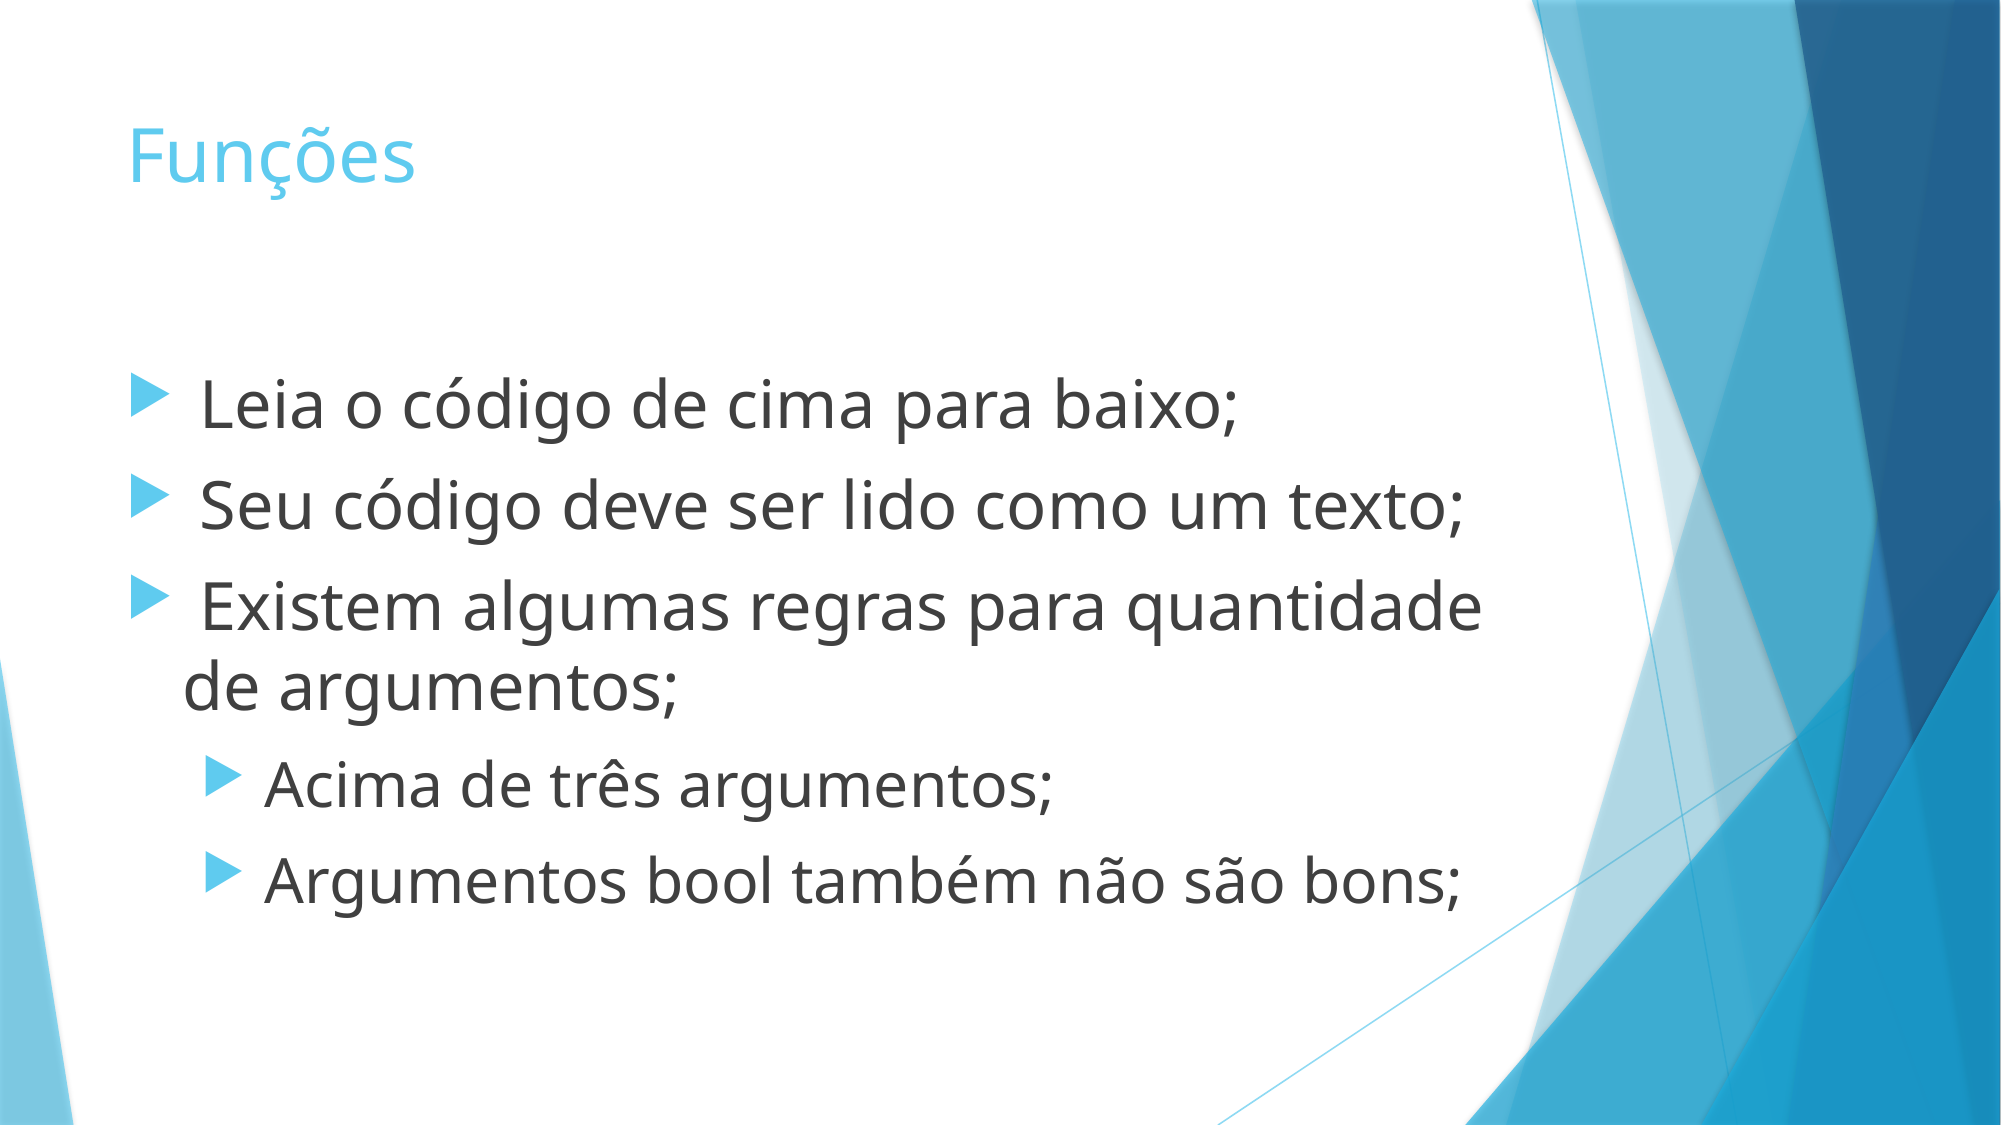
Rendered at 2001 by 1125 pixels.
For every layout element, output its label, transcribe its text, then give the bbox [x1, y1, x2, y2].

title Funções [111, 99, 1522, 317]
list Leia o código de cima para baixo; Seu código deve ser lido como um texto; Existem algumas regras para quantidade de argumentos; Acima de três argumentos; Argumentos bool também não são bons; [111, 354, 1522, 992]
